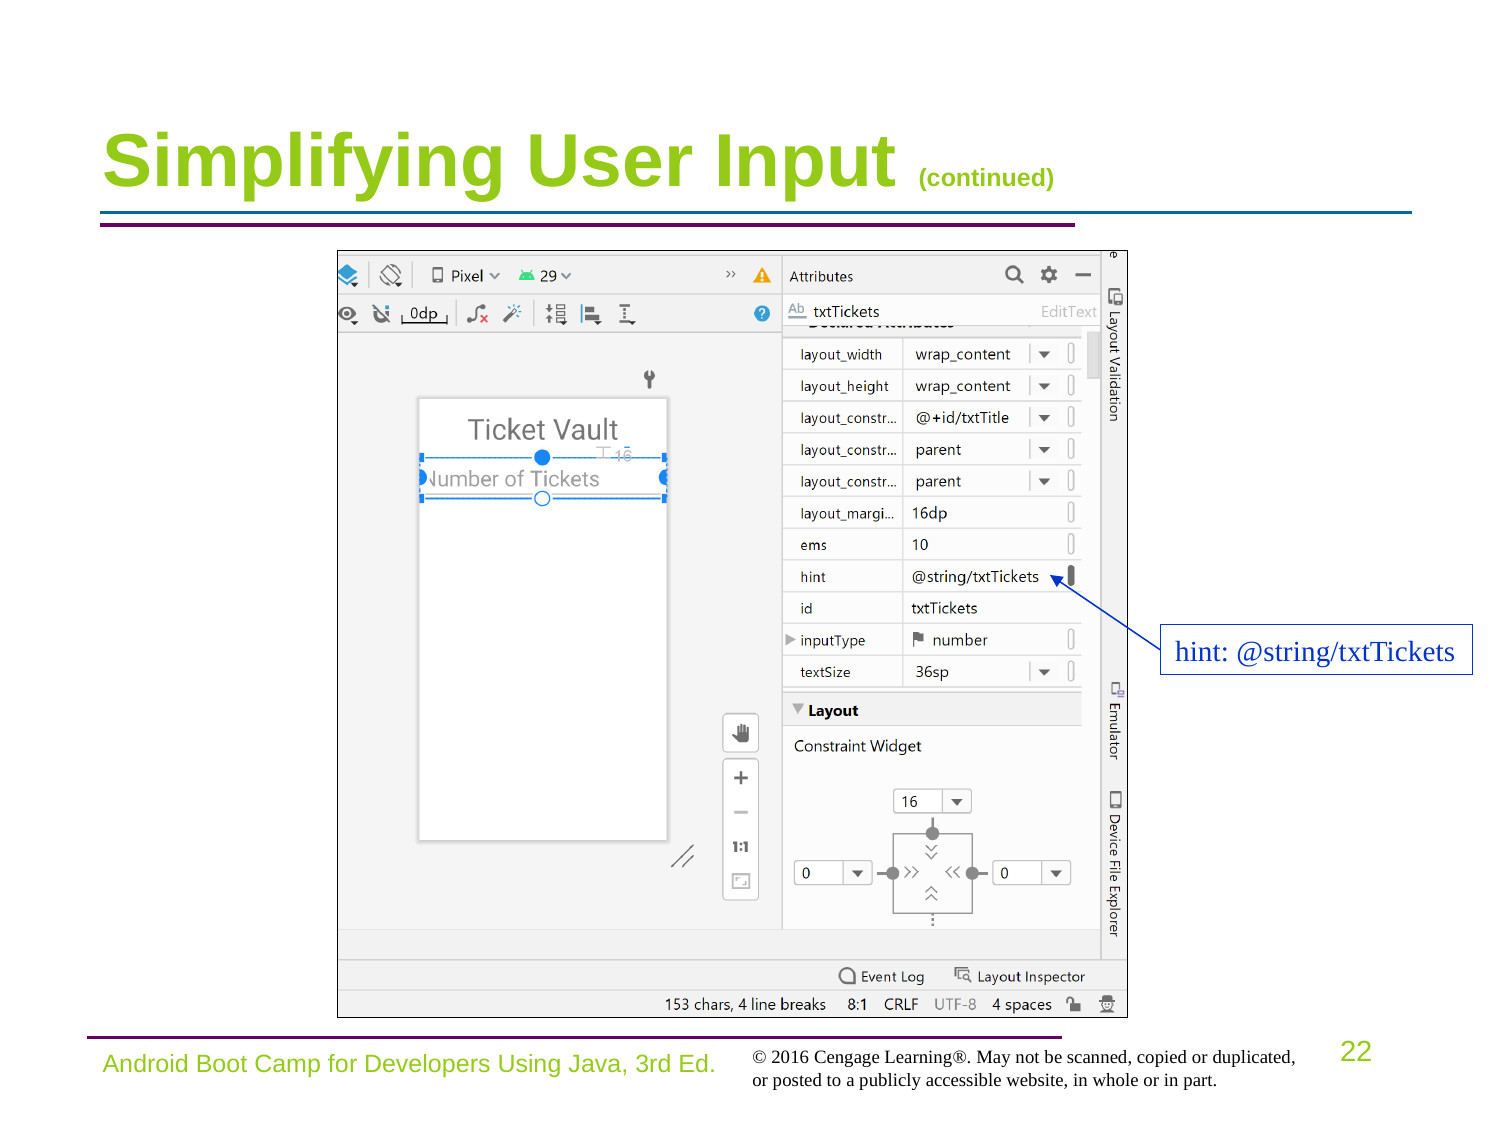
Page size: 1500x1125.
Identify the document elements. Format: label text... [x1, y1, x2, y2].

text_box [1049, 574, 1161, 651]
title Simplifying User Input (continued) [87, 62, 1413, 251]
text_box hint: @string/txtTickets [1160, 624, 1473, 675]
slide_number 22 [1074, 1025, 1388, 1100]
picture [337, 250, 1128, 1018]
footer Android Boot Camp for Developers Using Java, 3rd Ed. [87, 1025, 988, 1100]
